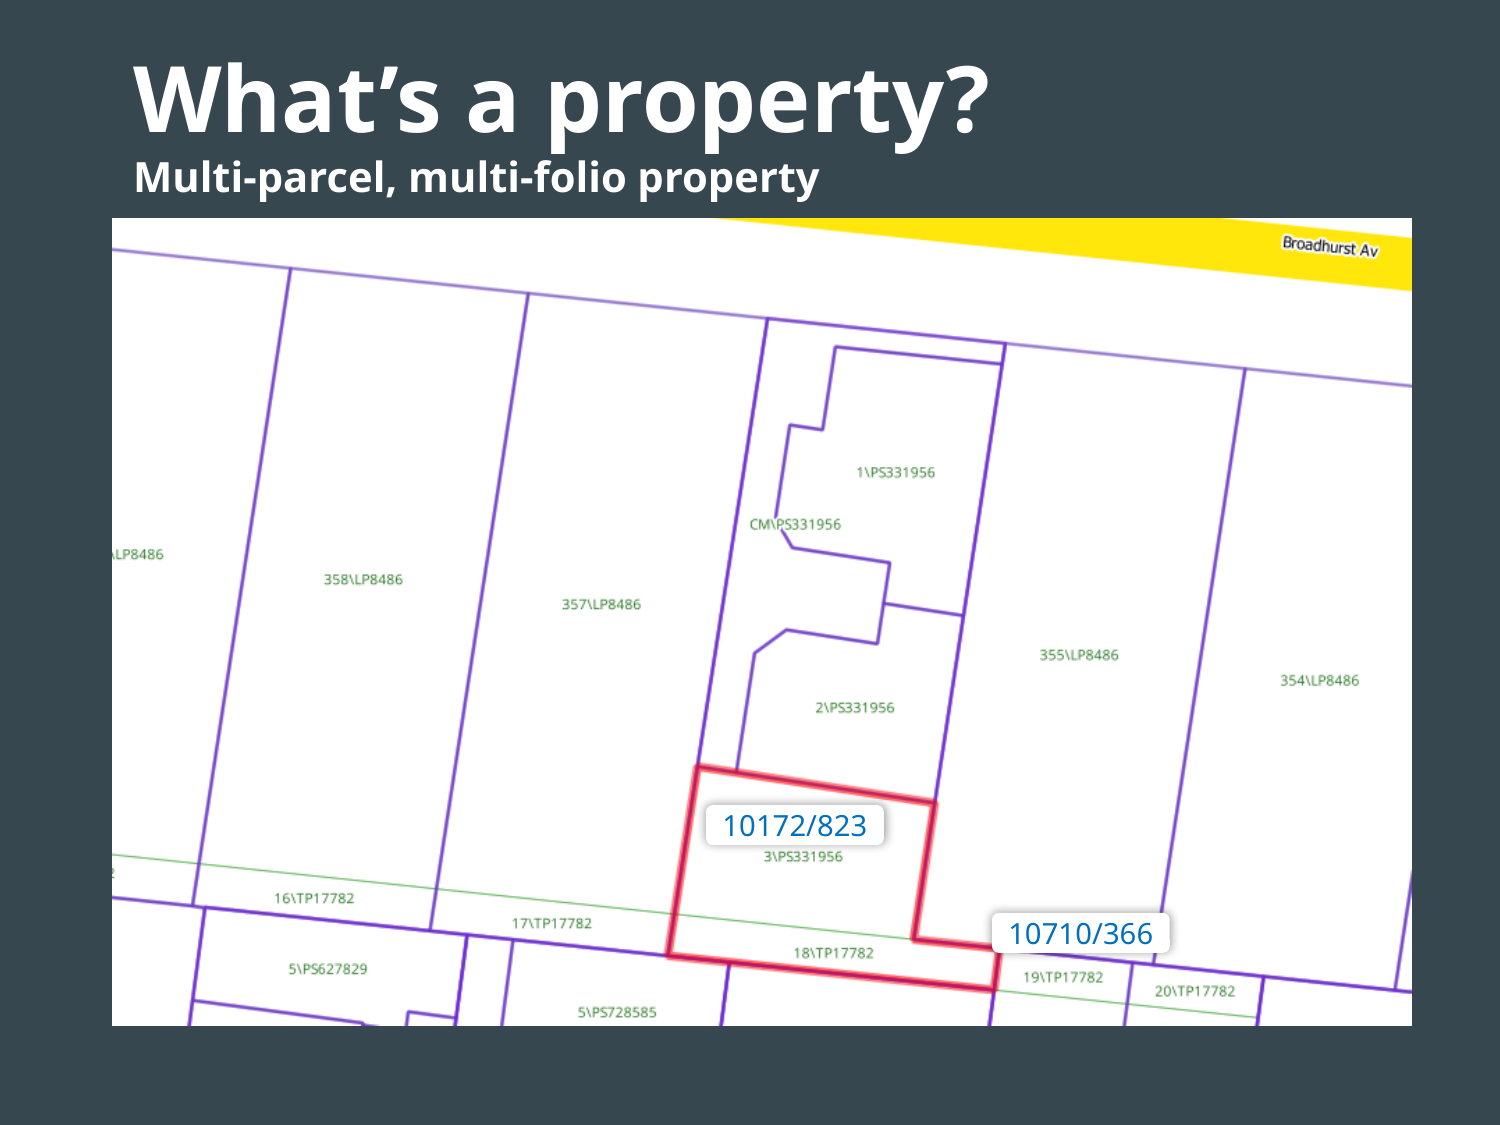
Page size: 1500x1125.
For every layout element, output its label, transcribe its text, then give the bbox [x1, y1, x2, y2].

picture [111, 218, 1412, 1026]
title What’s a property? Multi-parcel, multi-folio property [118, 0, 1394, 217]
